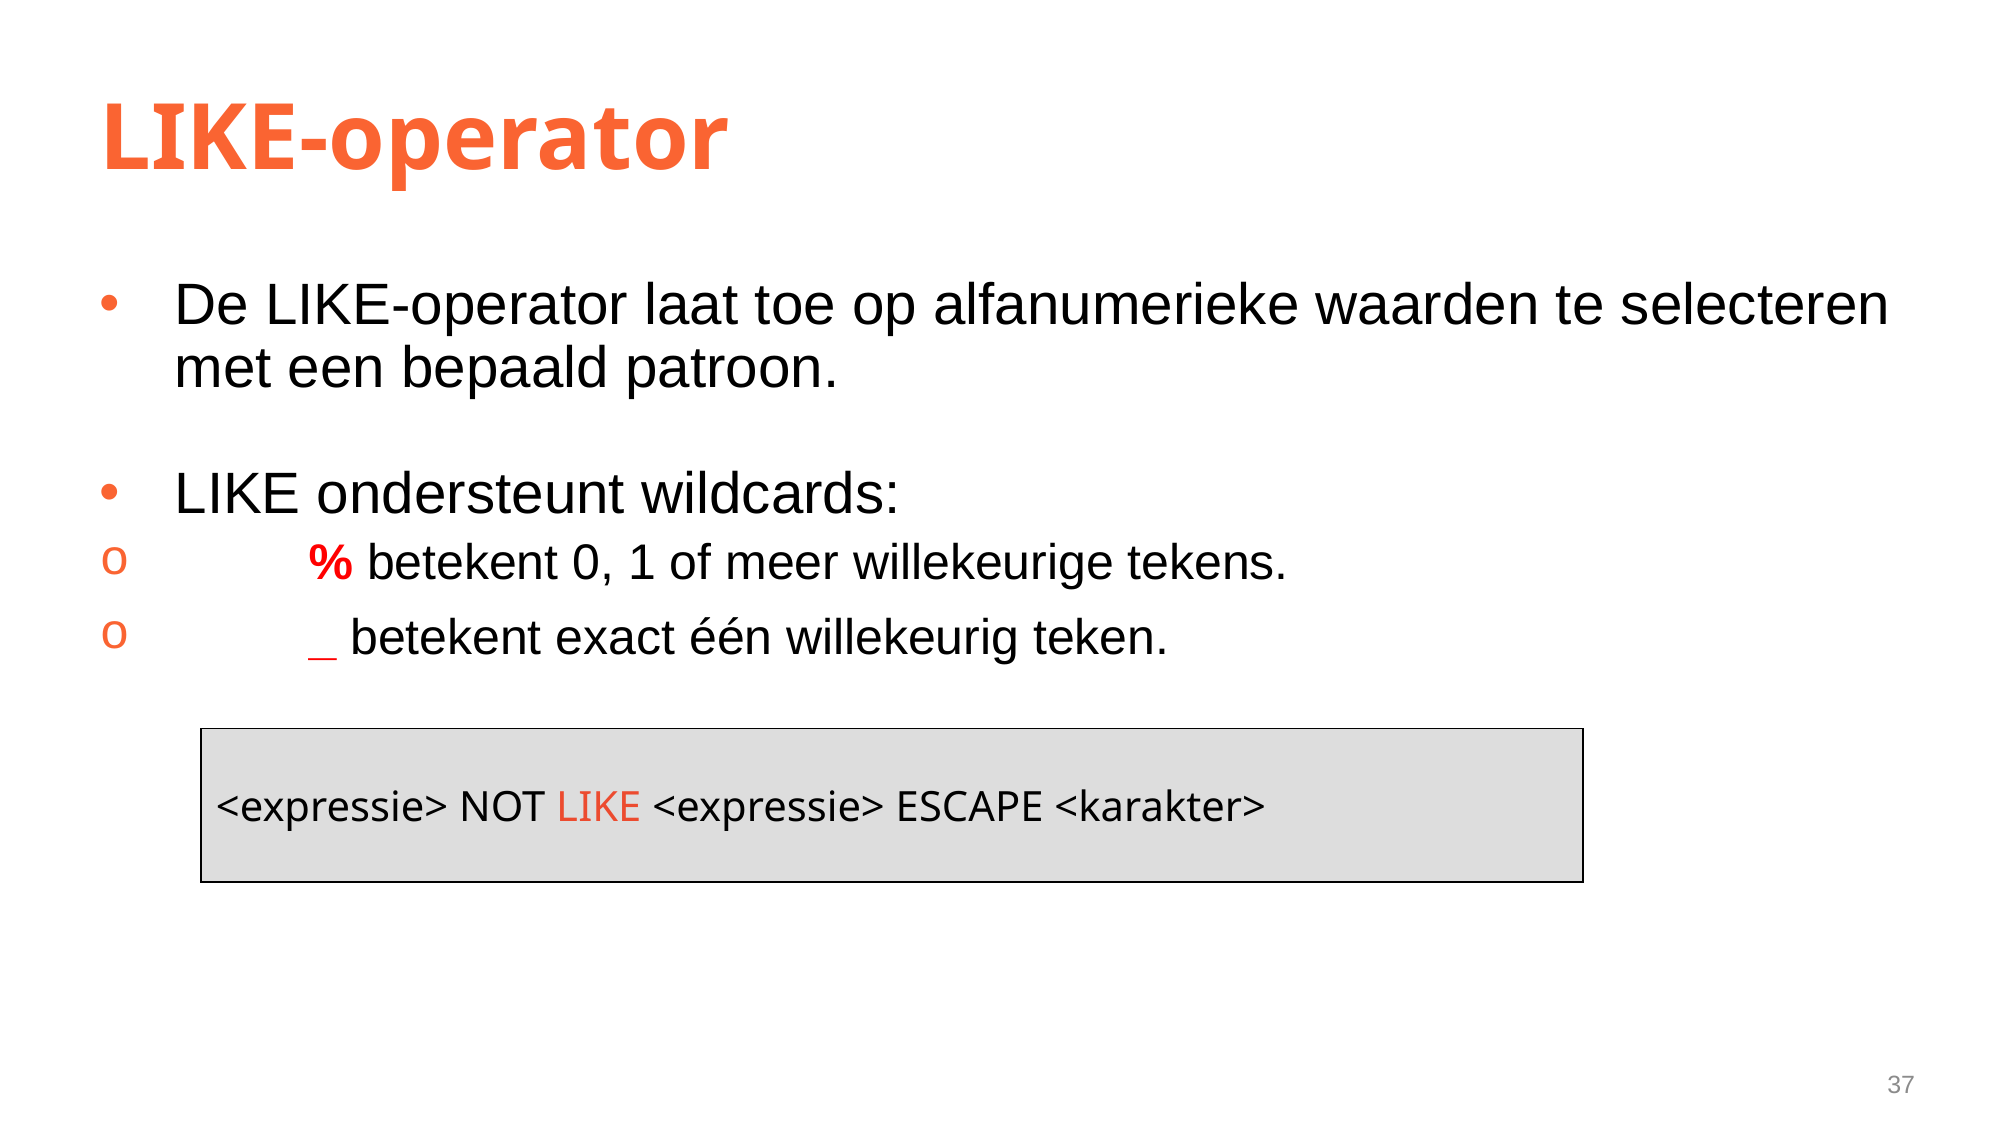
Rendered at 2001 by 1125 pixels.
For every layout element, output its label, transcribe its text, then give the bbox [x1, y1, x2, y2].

title LIKE-operator [84, 49, 1916, 233]
slide_number 37 [1815, 1061, 1916, 1107]
list De LIKE-operator laat toe op alfanumerieke waarden te selecteren met een bepaald patroon. LIKE ondersteunt wildcards: % betekent 0, 1 of meer willekeurige tekens. _ betekent exact één willekeurig teken. [84, 267, 1916, 1041]
text_box <expressie> NOT LIKE <expressie> ESCAPE <karakter> [201, 728, 1583, 882]
